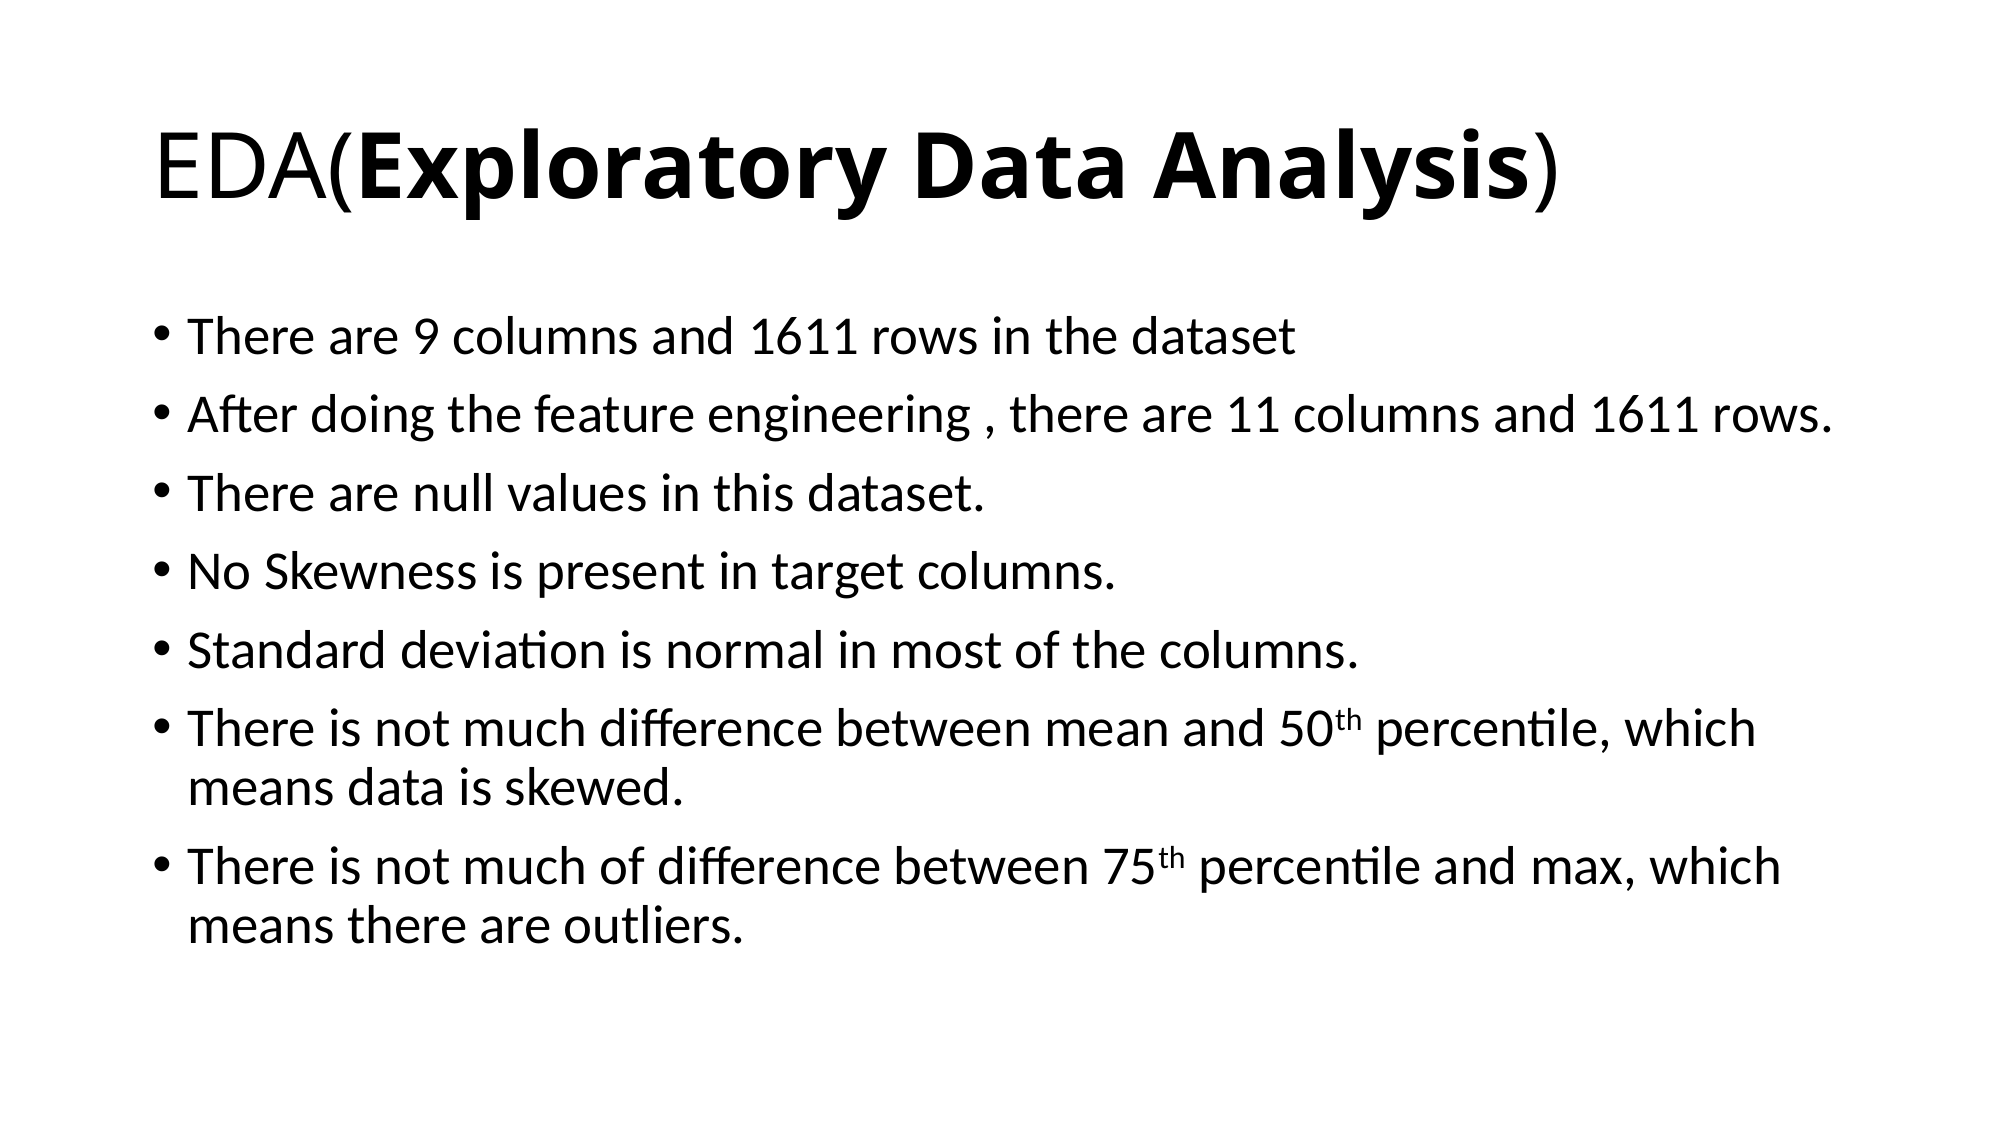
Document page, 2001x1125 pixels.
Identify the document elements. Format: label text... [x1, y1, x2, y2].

list There are 9 columns and 1611 rows in the dataset After doing the feature engineering , there are 11 columns and 1611 rows. There are null values in this dataset. No Skewness is present in target columns. Standard deviation is normal in most of the columns. There is not much difference between mean and 50th percentile, which means data is skewed. There is not much of difference between 75th percentile and max, which means there are outliers. [137, 299, 1863, 1014]
title EDA(Exploratory Data Analysis) [137, 59, 1863, 278]
